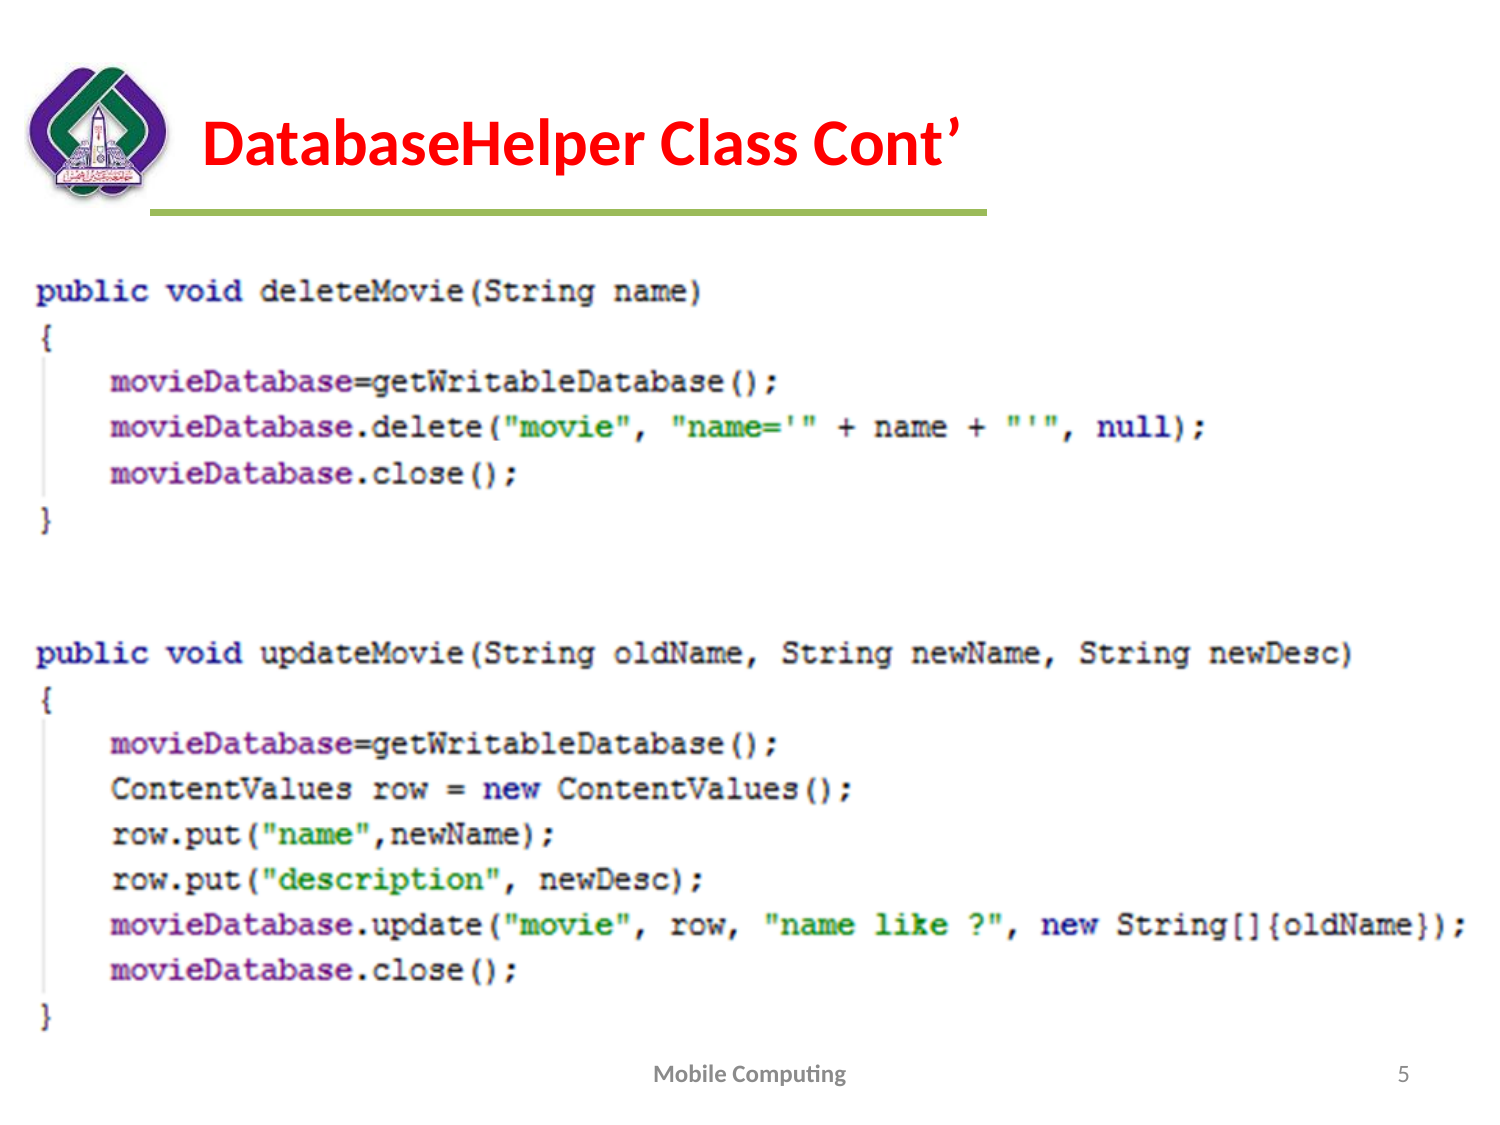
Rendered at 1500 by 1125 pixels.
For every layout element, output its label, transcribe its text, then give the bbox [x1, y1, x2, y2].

slide_number 5 [1074, 1051, 1425, 1103]
picture [24, 264, 1476, 1042]
title DatabaseHelper Class Cont’ [187, 45, 1375, 233]
footer Mobile Computing [512, 1051, 988, 1103]
picture [24, 62, 175, 208]
